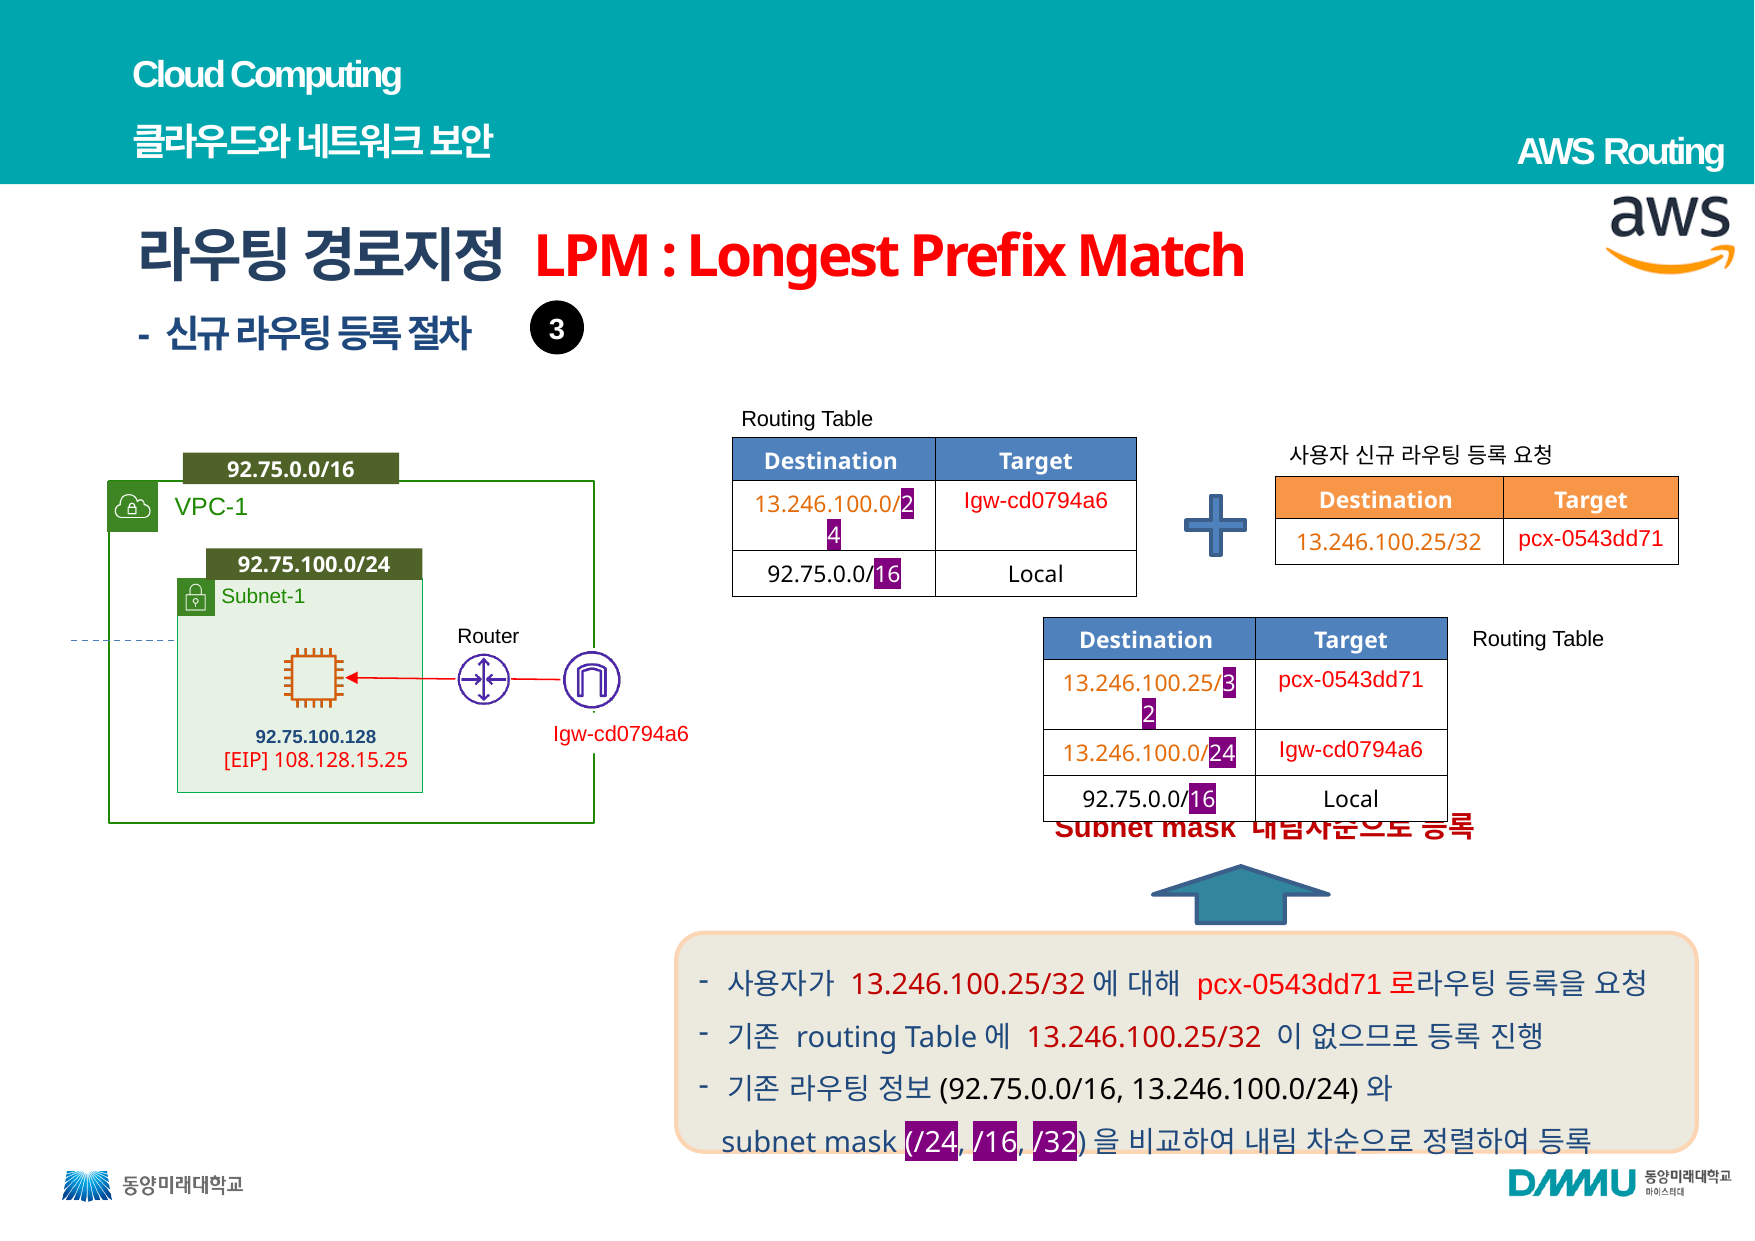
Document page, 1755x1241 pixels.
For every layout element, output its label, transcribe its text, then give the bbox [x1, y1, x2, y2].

table_header Destination [733, 438, 935, 480]
text_box 92.75.100.0/24 [204, 546, 424, 582]
picture [75, 1171, 99, 1179]
table_header Destination [1044, 618, 1255, 659]
text_box 사용자가 13.246.100.25/32에 대해 pcx-0543dd71로라우팅 등록을 요청 기존 routing Table에 13.246.100.25/32 이 없으므로 등록 진행 기존 라우팅 정보(92.75.0.0/16, 13.246.100.0/24)와 subnet mask (/24, /16, /32)을 비교하여 내림 차순으로 정렬하여 등록 [674, 930, 1699, 1154]
table_cell 13.246.100.25/32 [1044, 660, 1255, 729]
text_box Cloud Computing 클라우드와 네트워크 보안 [117, 20, 511, 171]
table_header Target [1504, 477, 1678, 518]
text_box Subnet mask 내림차순으로 등록 [963, 800, 1567, 851]
table_cell 13.246.100.0/24 [1044, 730, 1255, 775]
table_header Target [1256, 618, 1447, 659]
table_cell Igw-cd0794a6 [1256, 730, 1447, 775]
text_box [107, 479, 596, 677]
picture [107, 480, 159, 532]
table_cell Local [1256, 776, 1447, 821]
text_box [175, 582, 424, 795]
text_box [1150, 864, 1331, 926]
picture [281, 645, 346, 710]
picture [62, 1171, 243, 1202]
table_cell pcx-0543dd71 [1256, 660, 1447, 729]
table_cell 92.75.0.0/16 [1044, 776, 1255, 821]
text_box [107, 649, 596, 825]
table_cell Local [936, 551, 1136, 596]
text_box 사용자 신규 라우팅 등록 요청 [1247, 434, 1597, 476]
picture [1505, 1161, 1740, 1202]
text_box 3 [527, 298, 587, 357]
table_cell 13.246.100.25/32 [1276, 519, 1503, 564]
text_box 라우팅 경로지정 LPM : Longest Prefix Match - 신규 라우팅 등록 절차 [123, 210, 1492, 363]
table_cell 13.246.100.0/24 [733, 481, 935, 550]
text_box 92.75.0.0/16 [181, 451, 401, 486]
text_box AWS Routing [1501, 97, 1742, 180]
text_box Subnet-1 [220, 582, 321, 616]
text_box VPC-1 [160, 483, 264, 529]
text_box Igw-cd0794a6 [533, 712, 710, 754]
text_box [1184, 494, 1247, 557]
table_header Destination [1276, 477, 1503, 518]
picture [560, 648, 624, 711]
text_box Router [437, 615, 540, 656]
picture [177, 578, 216, 617]
picture [455, 650, 512, 708]
text_box [0, 0, 1755, 186]
picture [1590, 188, 1742, 277]
table_cell pcx-0543dd71 [1504, 519, 1678, 564]
text_box 92.75.100.128 [EIP] 108.128.15.25 [209, 716, 423, 780]
text_box Routing Table [1448, 617, 1632, 659]
table_cell 92.75.0.0/16 [733, 551, 935, 596]
table_cell Igw-cd0794a6 [936, 481, 1136, 550]
table_header Target [936, 438, 1136, 480]
text_box Routing Table [714, 397, 901, 439]
